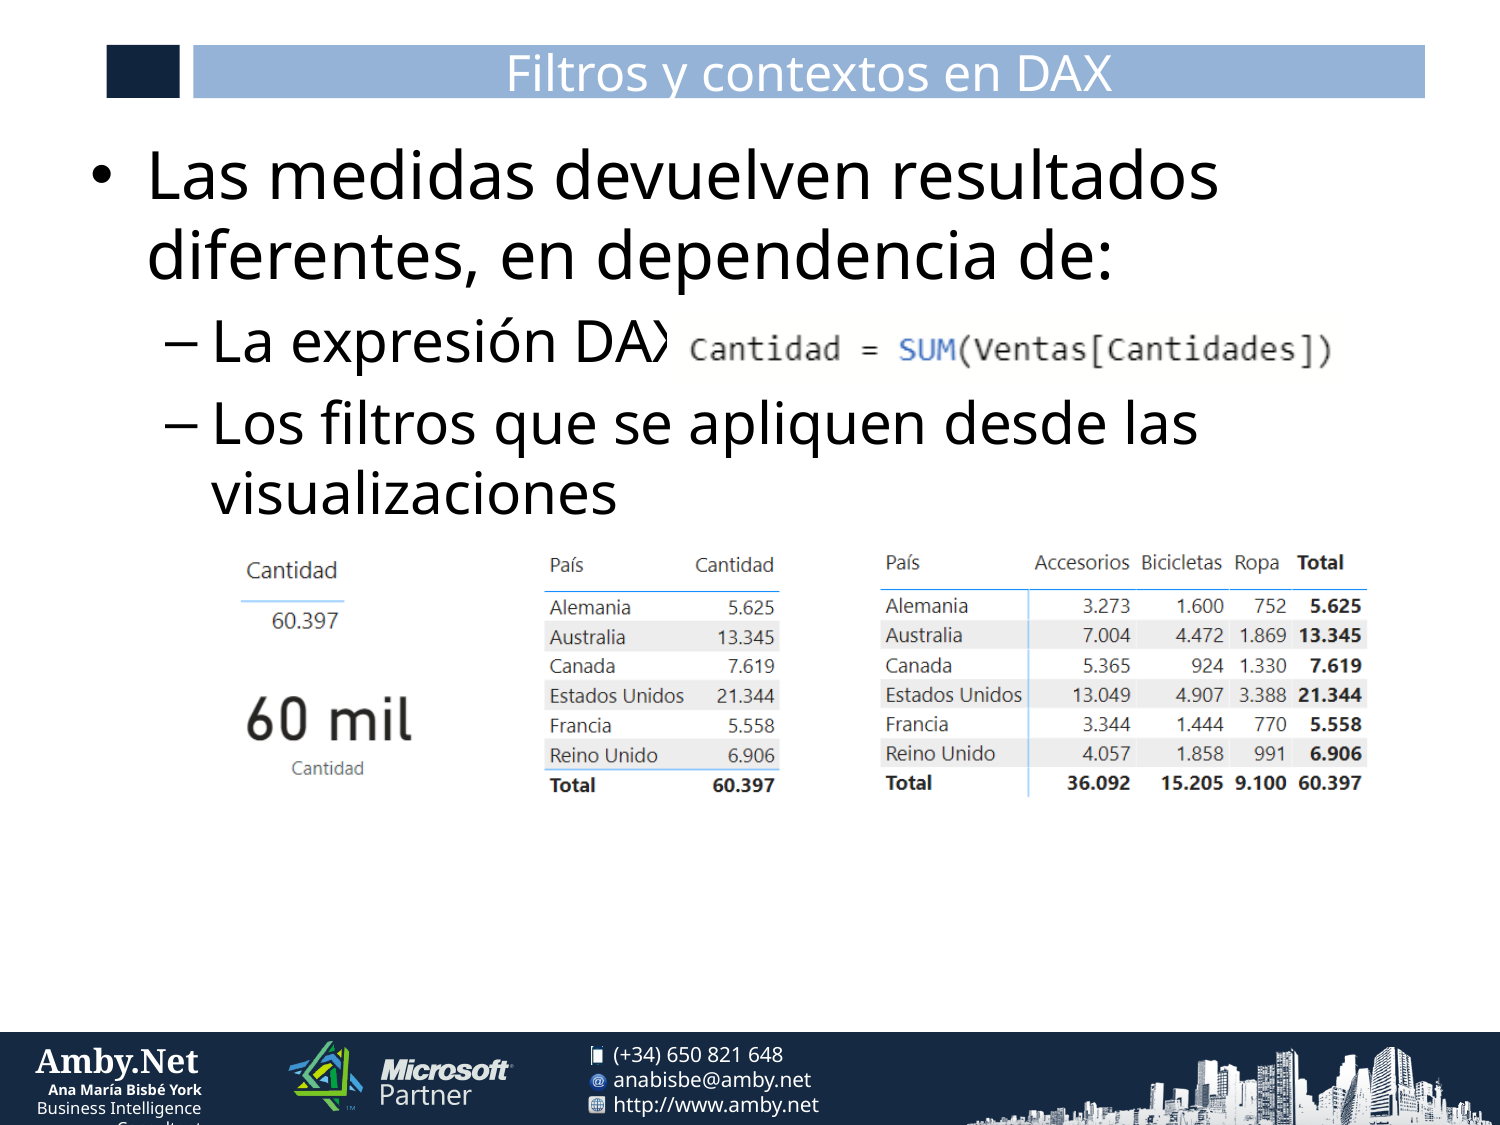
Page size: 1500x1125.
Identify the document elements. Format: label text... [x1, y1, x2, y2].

picture [225, 543, 432, 792]
list Las medidas devuelven resultados diferentes, en dependencia de: La expresión DAX Los filtros que se apliquen desde las visualizaciones [75, 125, 1425, 1005]
picture [0, 1032, 1500, 1125]
picture [666, 314, 1344, 386]
title Filtros y contextos en DAX [193, 45, 1425, 99]
picture [538, 541, 789, 806]
picture [873, 538, 1379, 804]
